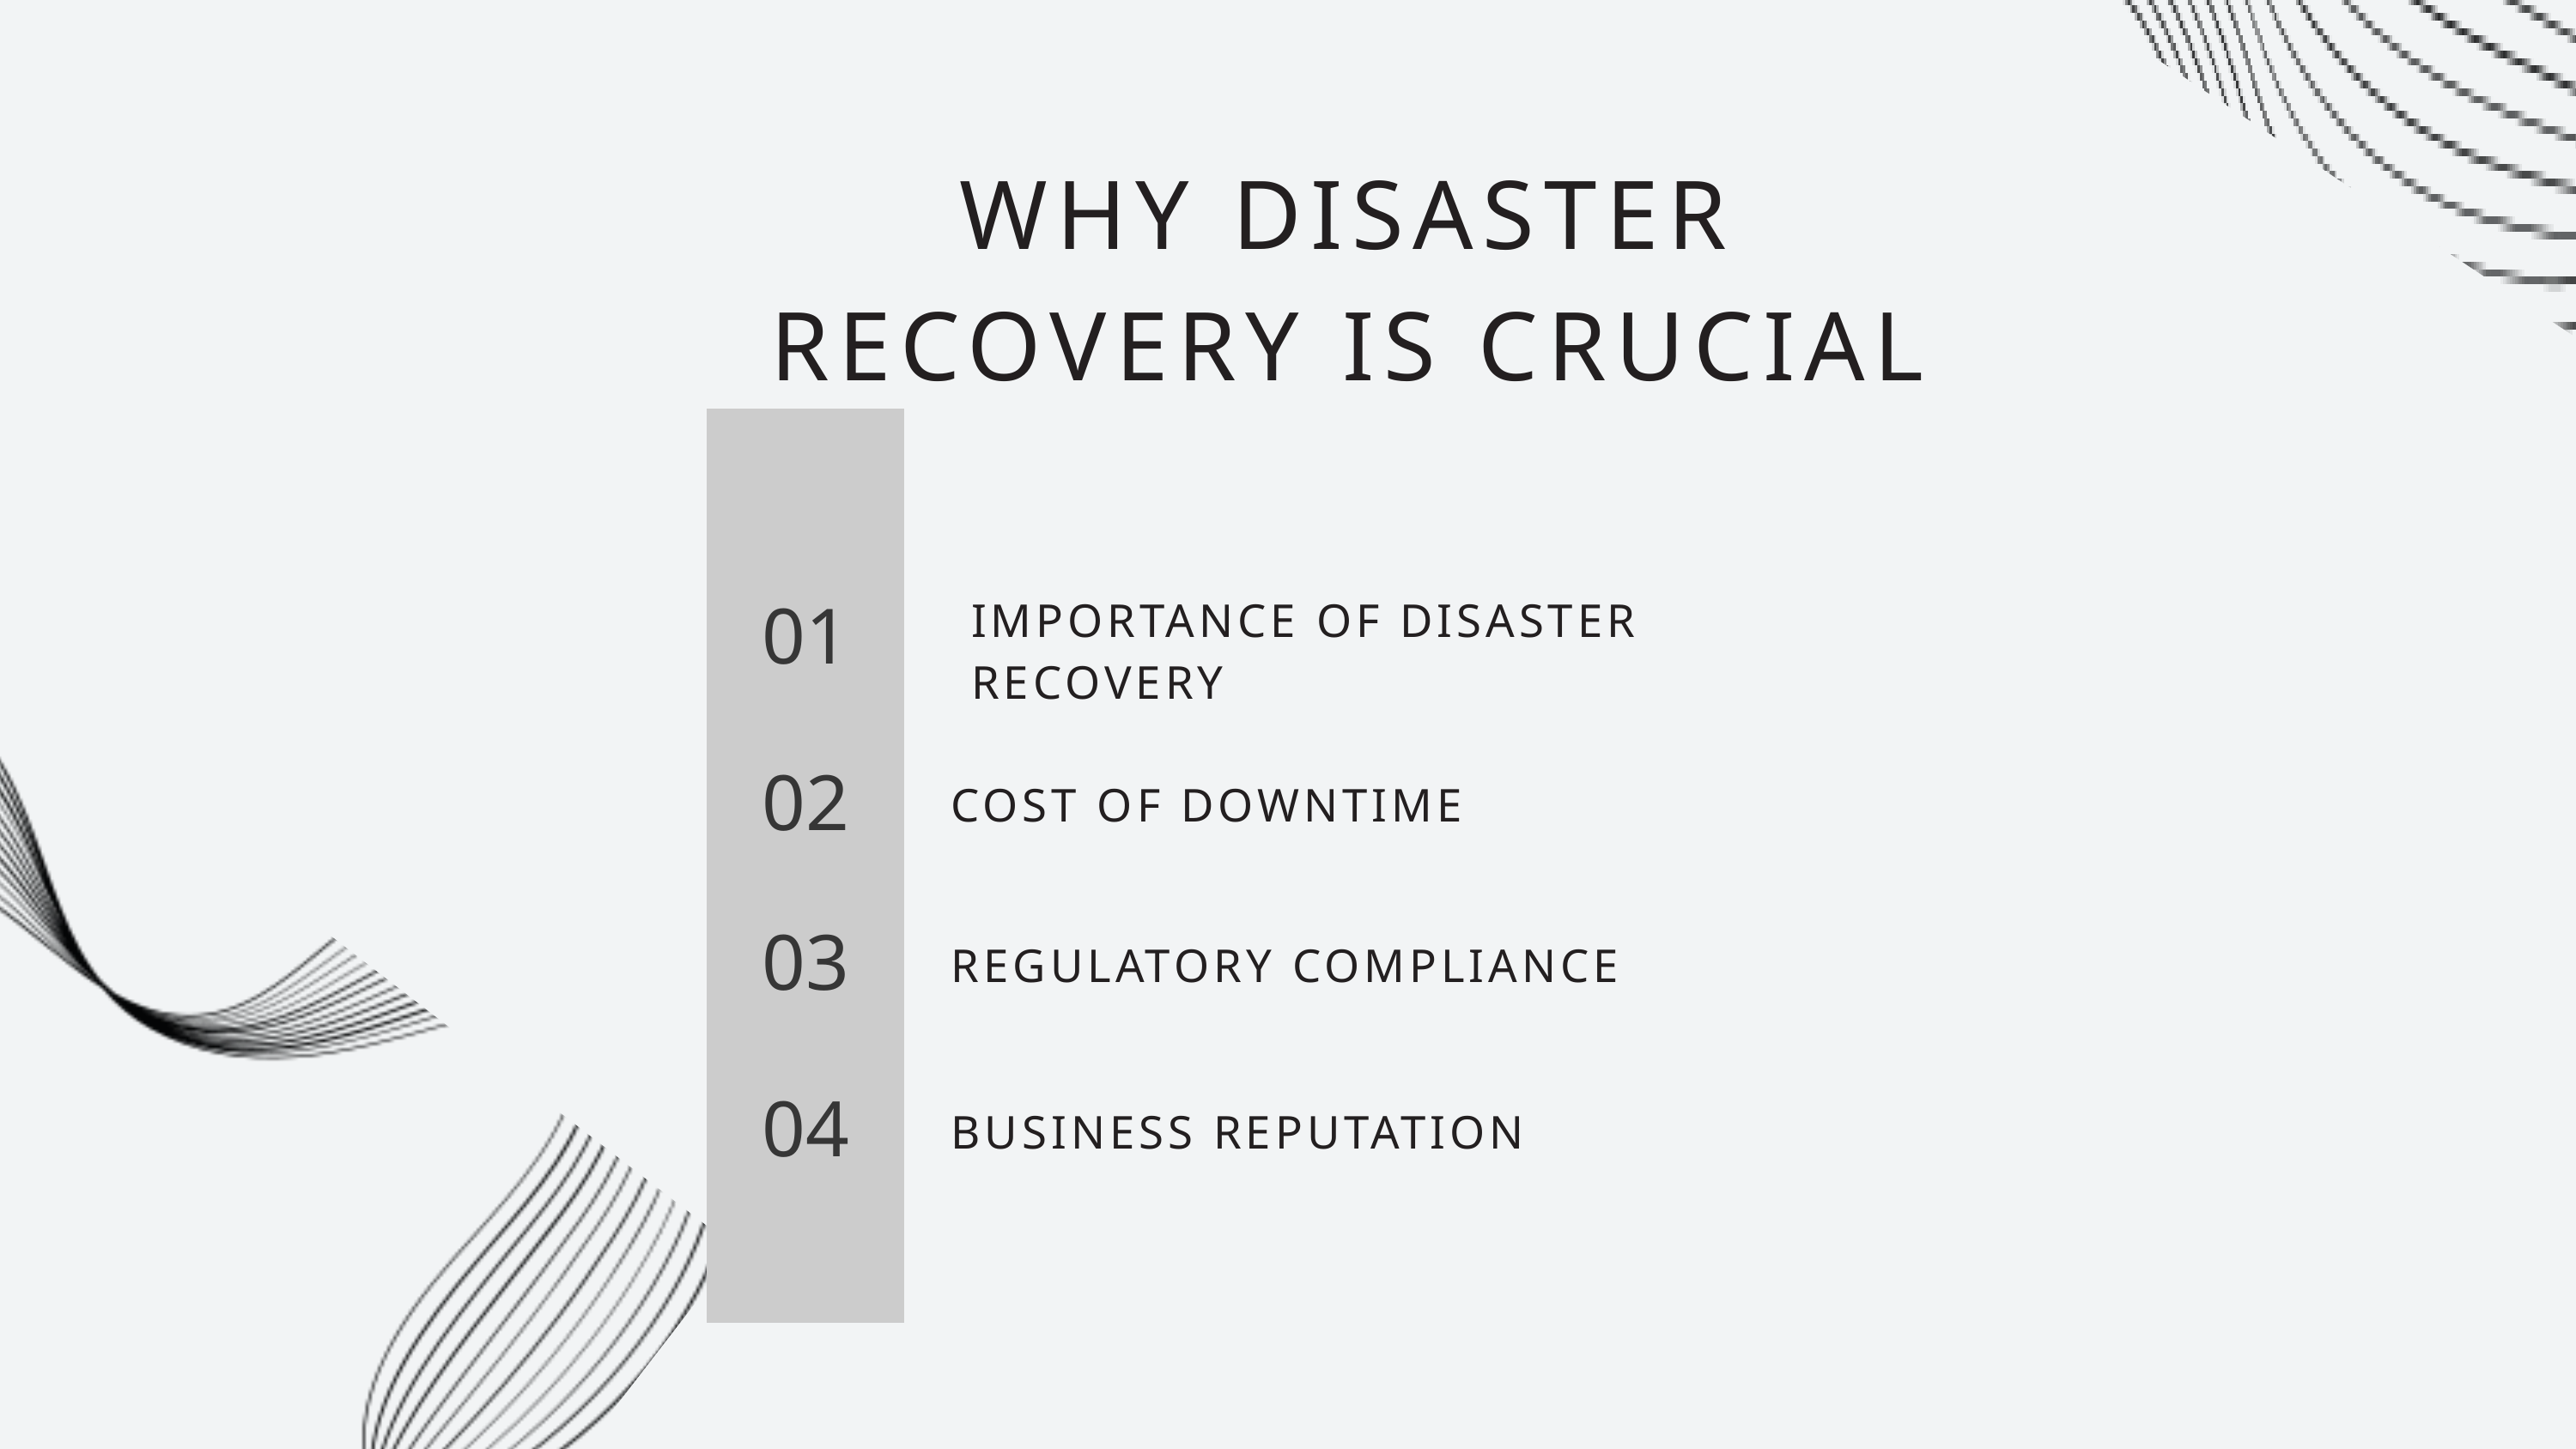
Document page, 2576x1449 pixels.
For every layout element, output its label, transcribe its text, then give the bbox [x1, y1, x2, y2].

text_box COST OF DOWNTIME [951, 768, 1807, 832]
text_box IMPORTANCE OF DISASTER RECOVERY [971, 584, 1787, 709]
text_box [2068, 0, 2576, 338]
text_box WHY DISASTER RECOVERY IS CRUCIAL [707, 137, 1990, 400]
text_box [0, 680, 702, 1449]
text_box REGULATORY COMPLIANCE [951, 929, 1767, 991]
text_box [707, 408, 905, 1324]
text_box BUSINESS REPUTATION [951, 1095, 1807, 1158]
